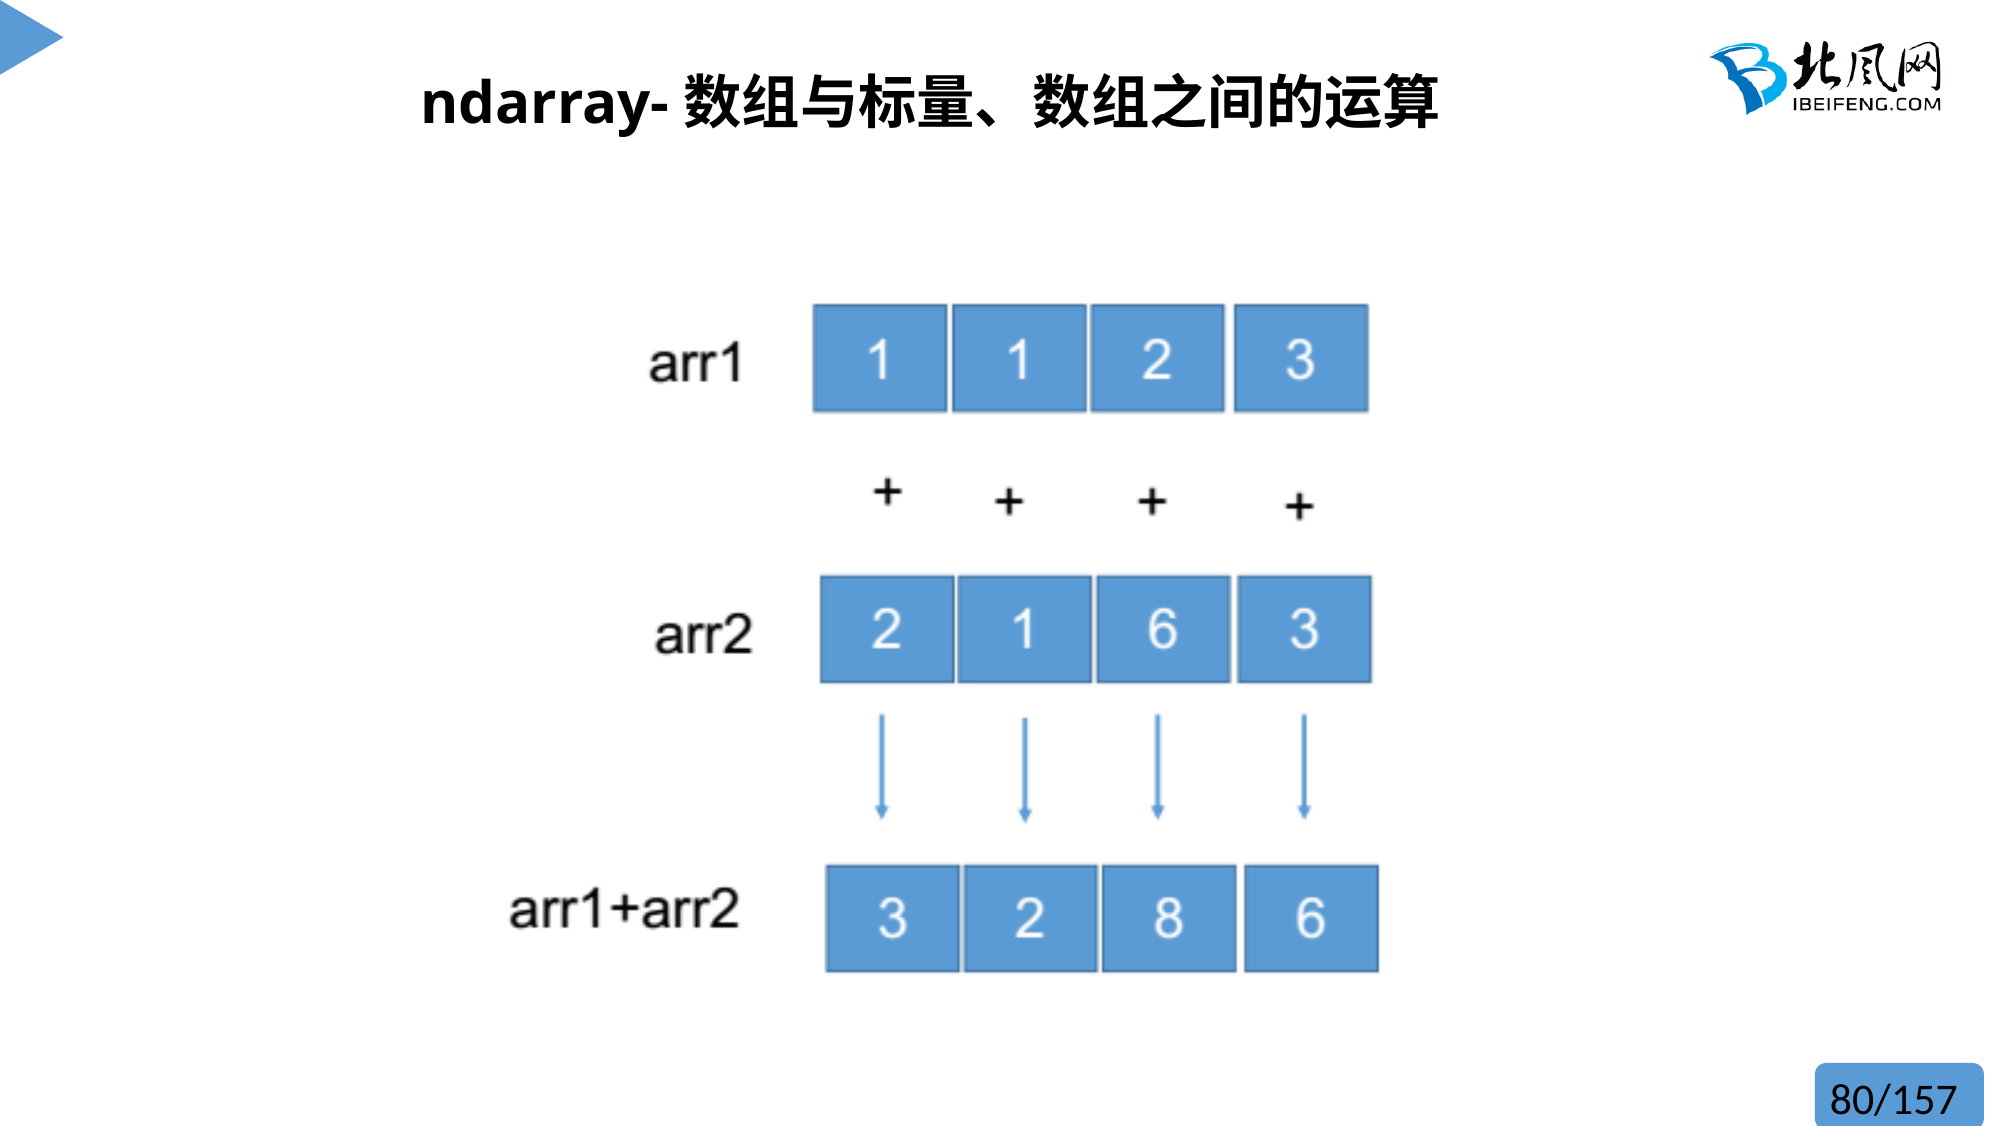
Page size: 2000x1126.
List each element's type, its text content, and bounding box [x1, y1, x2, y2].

title ndarray-数组与标量、数组之间的运算 [255, 42, 1606, 167]
picture [1700, 32, 1950, 117]
picture [399, 220, 1462, 1008]
